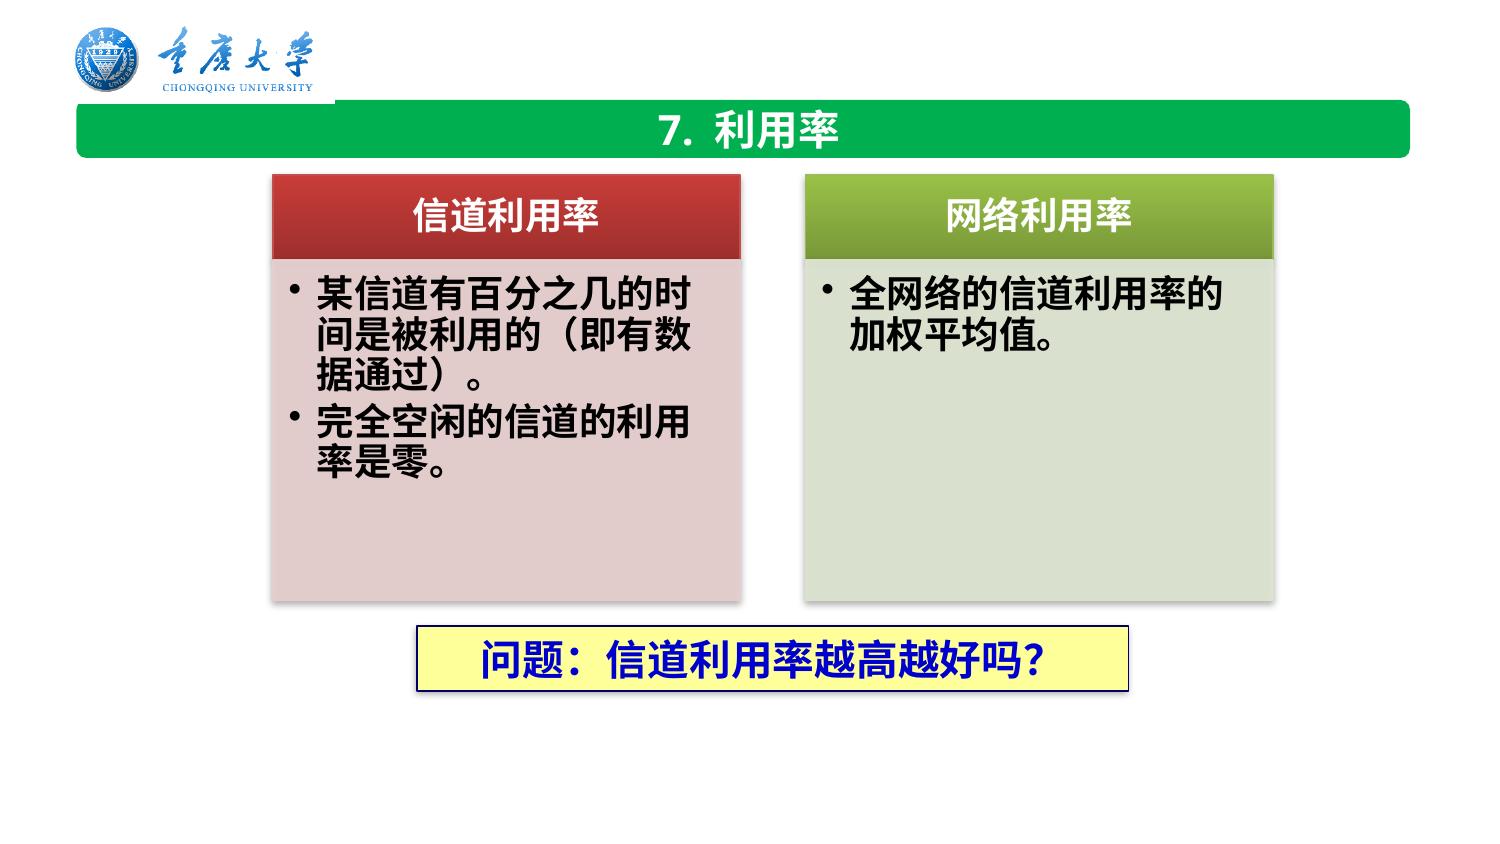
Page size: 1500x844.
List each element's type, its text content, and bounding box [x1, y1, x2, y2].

list 7. 利用率 [204, 99, 1293, 158]
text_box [272, 172, 1274, 603]
picture [56, 7, 335, 104]
text_box 问题：信道利用率越高越好吗？ [416, 625, 1129, 692]
